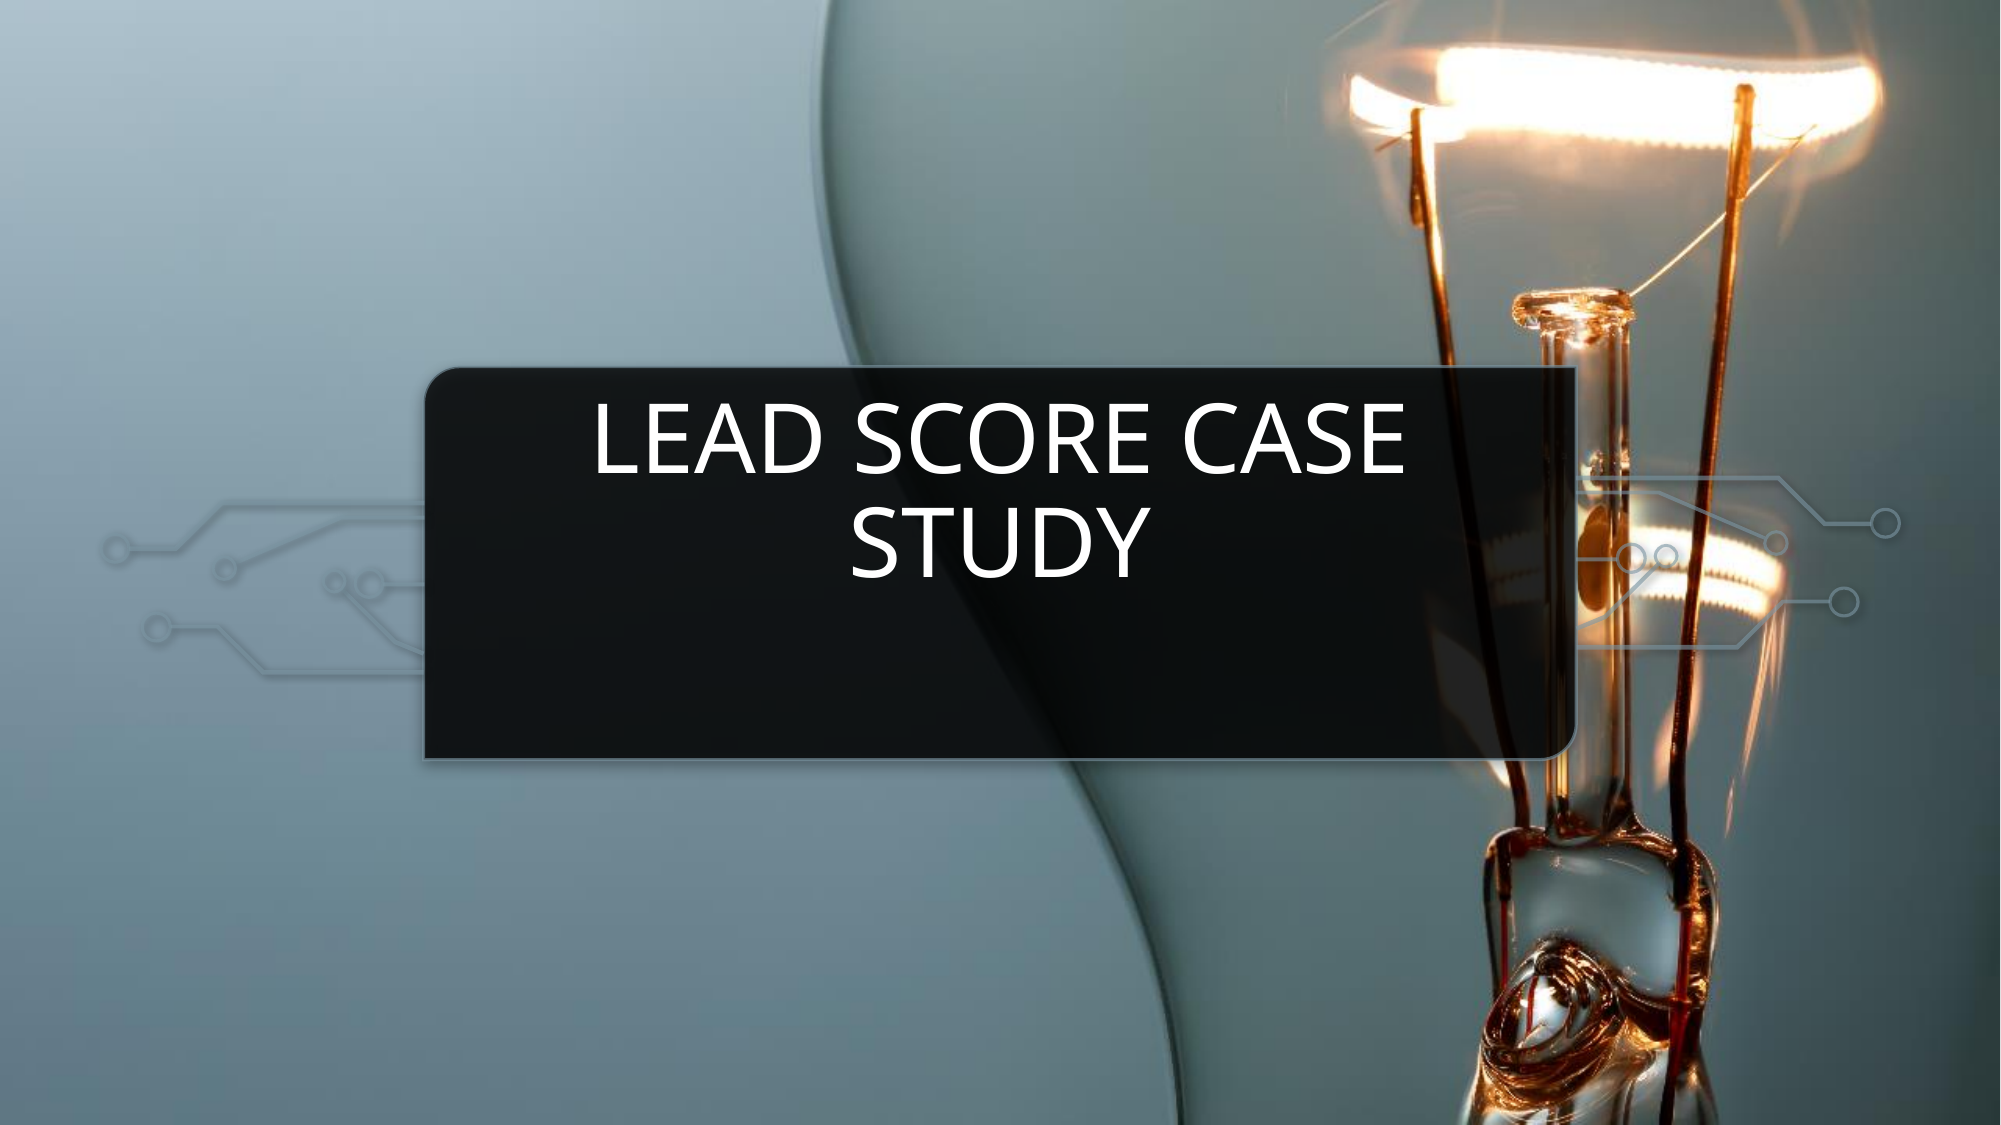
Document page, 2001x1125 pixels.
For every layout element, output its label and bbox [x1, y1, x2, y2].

text_box [99, 366, 1902, 760]
picture [0, 0, 2000, 1125]
